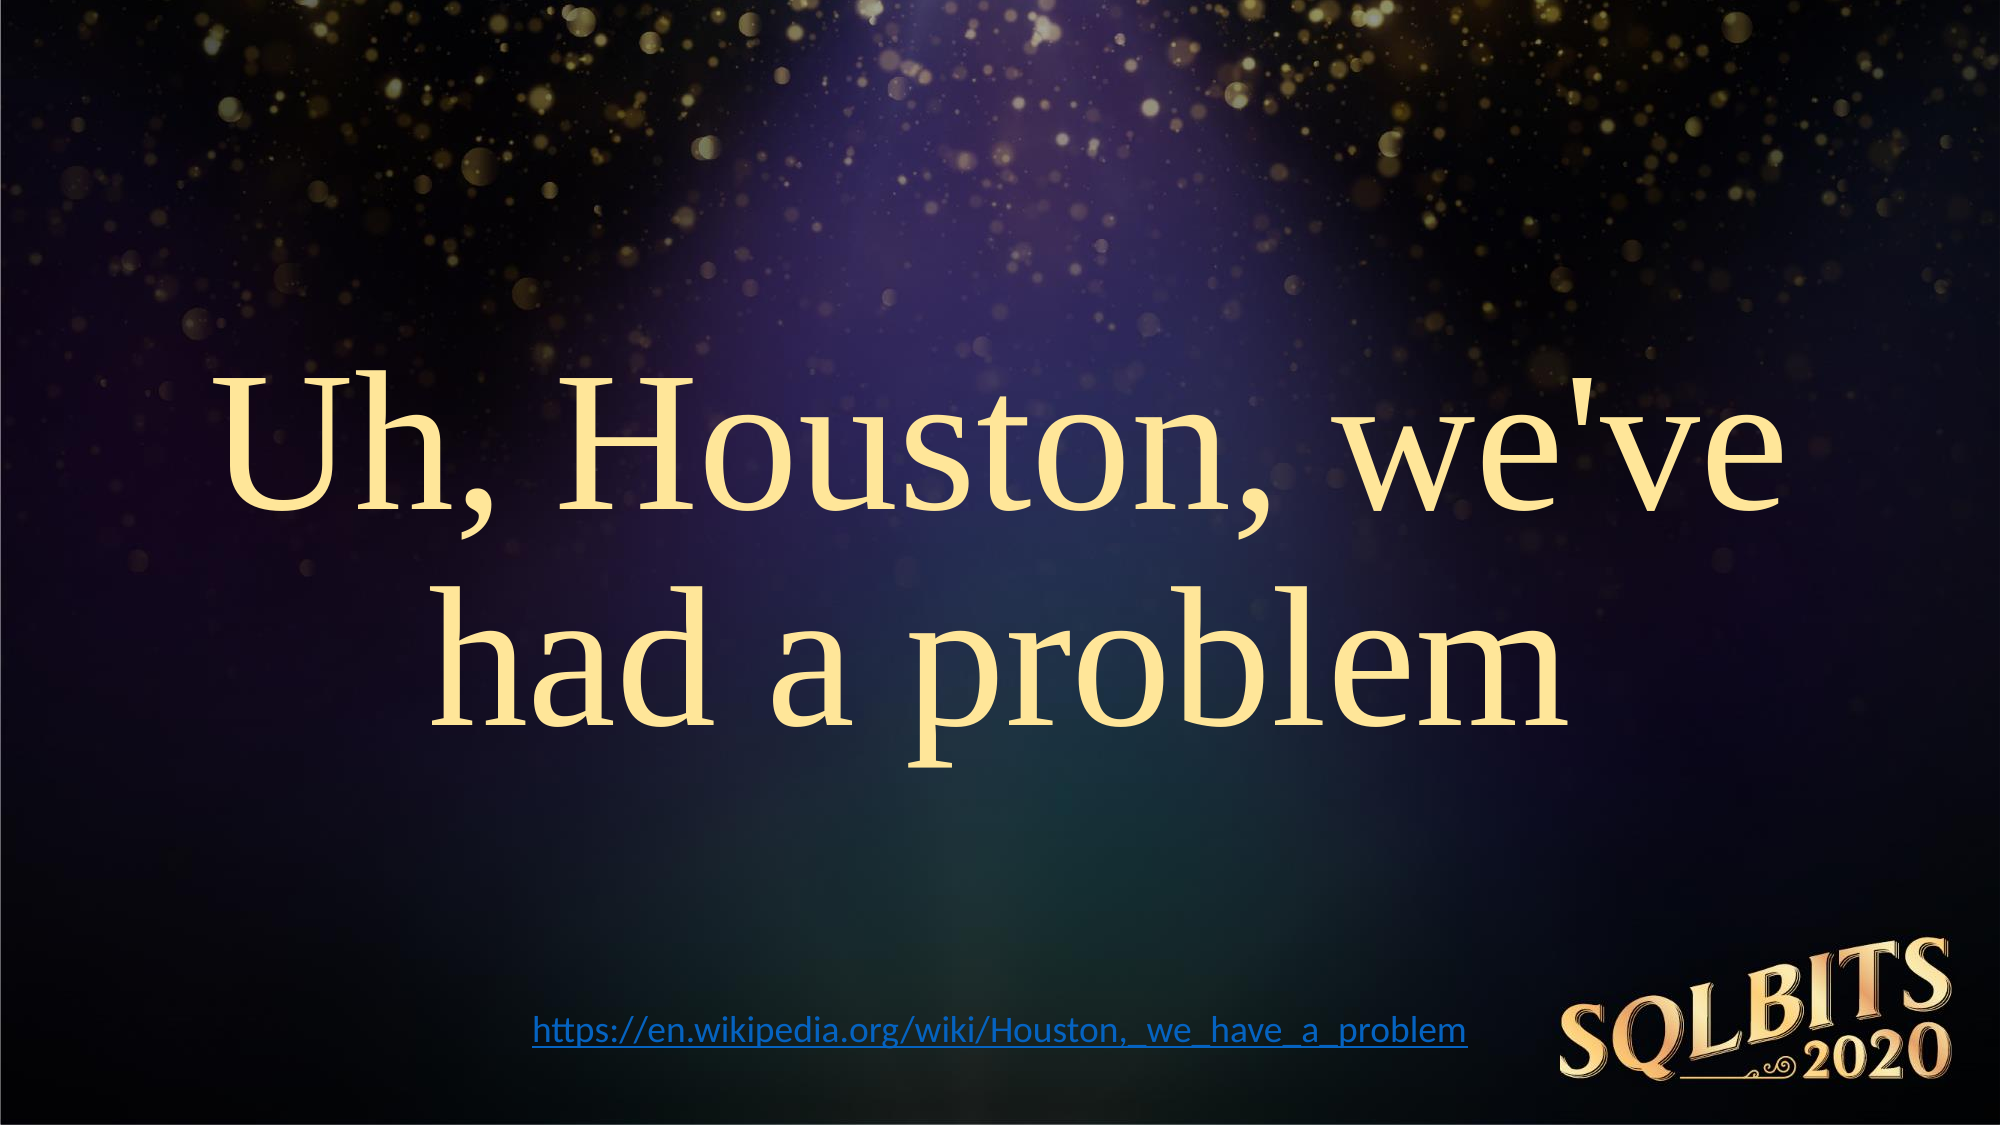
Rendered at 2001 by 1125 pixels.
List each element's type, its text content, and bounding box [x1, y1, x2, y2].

picture [0, 0, 2000, 1125]
list Uh, Houston, we've had a problem [135, 329, 1865, 563]
text_box https://en.wikipedia.org/wiki/Houston,_we_have_a_problem [517, 998, 1483, 1058]
